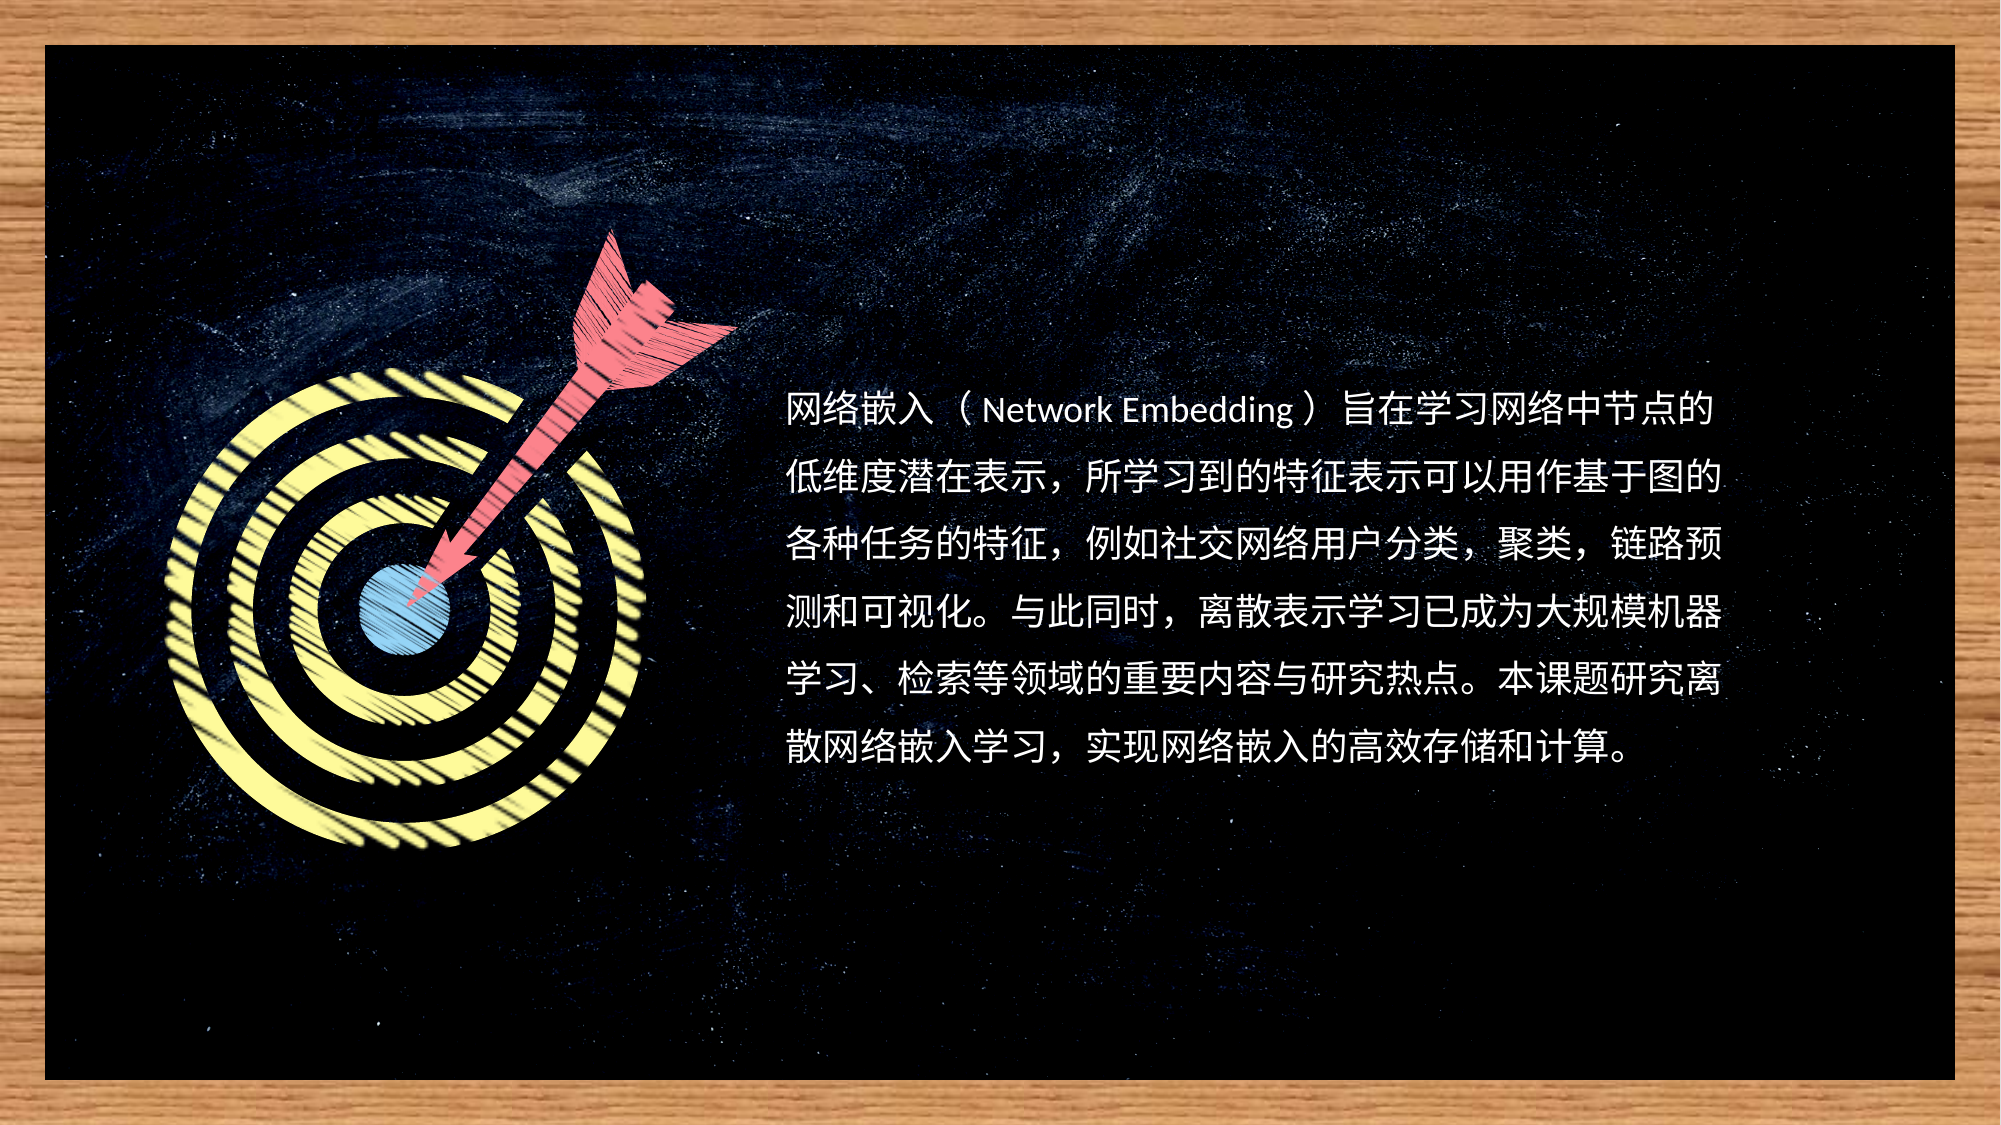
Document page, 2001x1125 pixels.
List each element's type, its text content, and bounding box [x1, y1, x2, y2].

text_box 01 [75, 85, 180, 176]
text_box [358, 563, 451, 656]
picture [46, 46, 1954, 1079]
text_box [404, 226, 739, 610]
text_box 网络嵌入（Network Embedding）旨在学习网络中节点的低维度潜在表示，所学习到的特征表示可以用作基于图的各种任务的特征，例如社交网络用户分类，聚类，链路预测和可视化。与此同时，离散表示学习已成为大规模机器学习、检索等领域的重要内容与研究热点。本课题研究离散网络嵌入学习，实现网络嵌入的高效存储和计算。 [770, 355, 1758, 776]
text_box [225, 431, 583, 788]
text_box 选题介绍 [180, 93, 649, 169]
text_box [287, 493, 521, 727]
text_box [162, 367, 647, 852]
text_box [0, 0, 2000, 1125]
